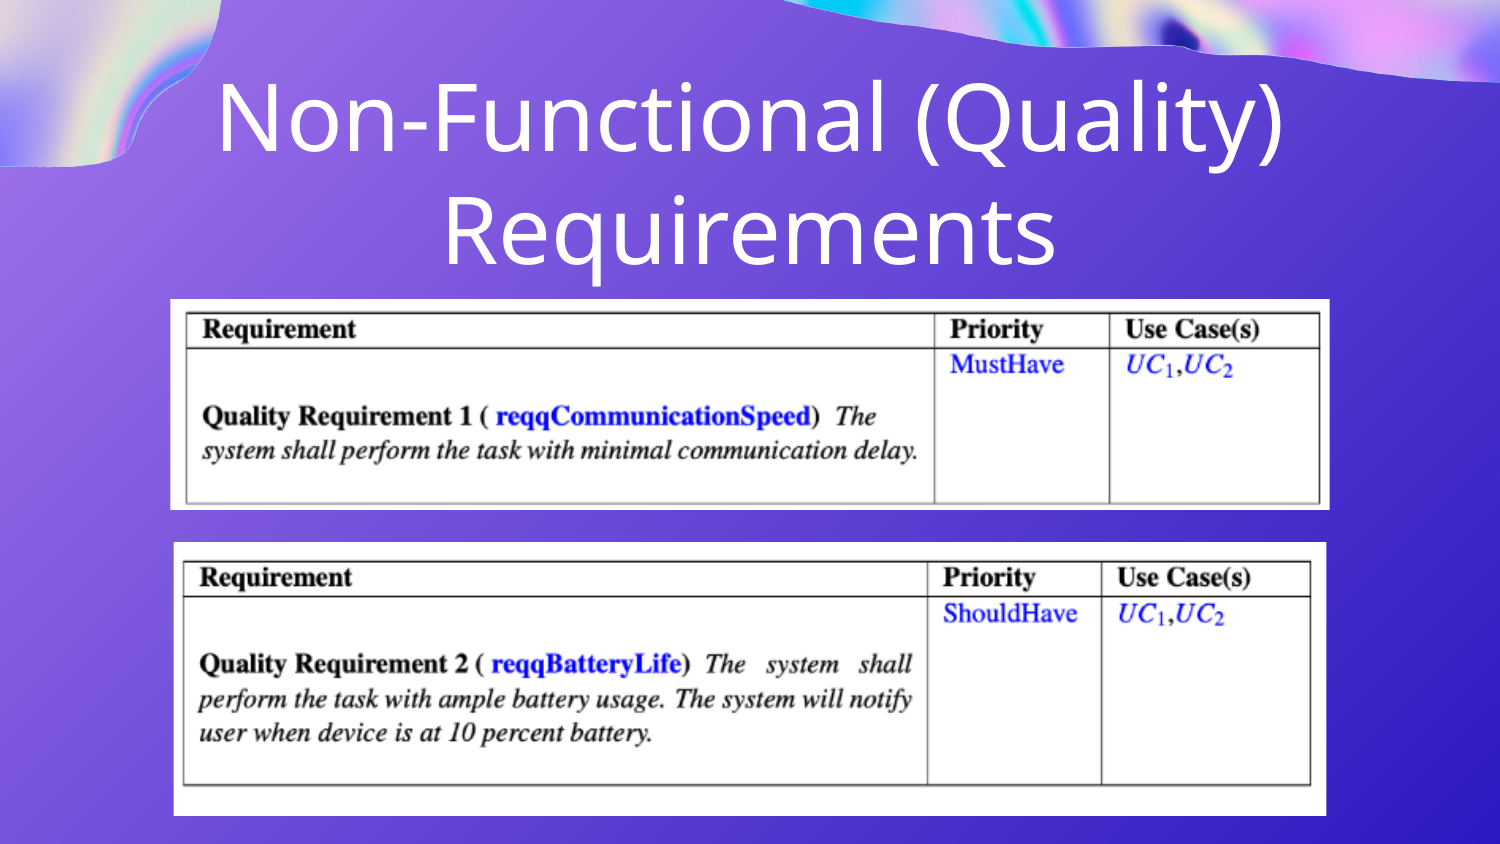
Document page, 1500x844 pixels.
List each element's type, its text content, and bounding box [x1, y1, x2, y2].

text_box [0, 0, 251, 168]
picture [170, 298, 1330, 511]
text_box Non-Functional (Quality) Requirements [208, 58, 1292, 284]
picture [173, 542, 1327, 816]
text_box [750, 0, 1500, 85]
